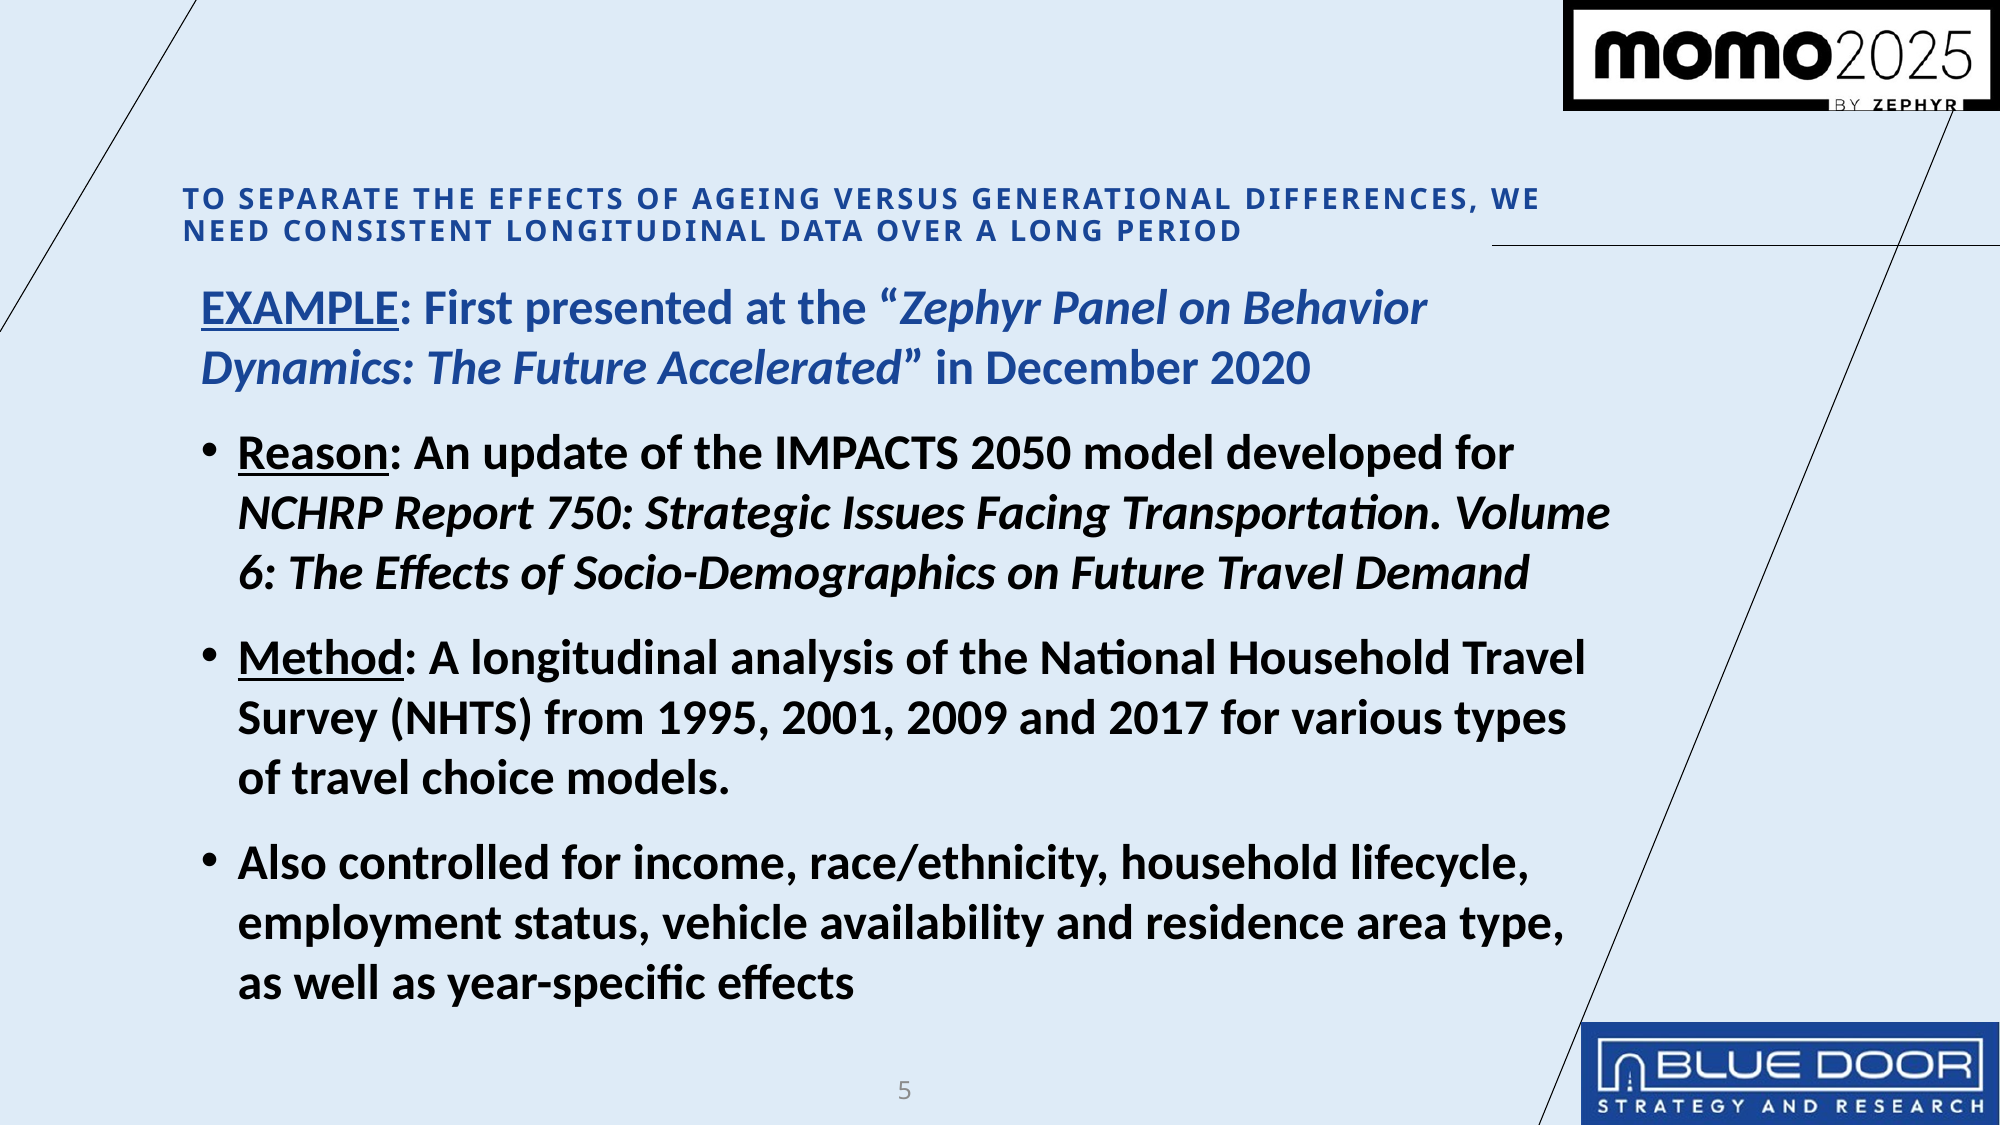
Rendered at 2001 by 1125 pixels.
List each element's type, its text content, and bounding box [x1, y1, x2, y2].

picture [1581, 1022, 2000, 1125]
slide_number 5 [765, 1061, 927, 1122]
text_box EXAMPLE: First presented at the “Zephyr Panel on Behavior Dynamics: The Future Accelerated” in December 2020 Reason: An update of the IMPACTS 2050 model developed for NCHRP Report 750: Strategic Issues Facing Transportation. Volume 6: The Effects of Socio-Demographics on Future Travel Demand Method: A longitudinal analysis of the National Household Travel Survey (NHTS) from 1995, 2001, 2009 and 2017 for various types of travel choice models. Also controlled for income, race/ethnicity, household lifecycle, employment status, vehicle availability and residence area type, as well as year-specific effects [166, 267, 1636, 1040]
picture [1563, 0, 2000, 111]
title To separate the effects of ageing versus generational differences, we need consistent longitudinal data over a long period [167, 156, 1582, 255]
